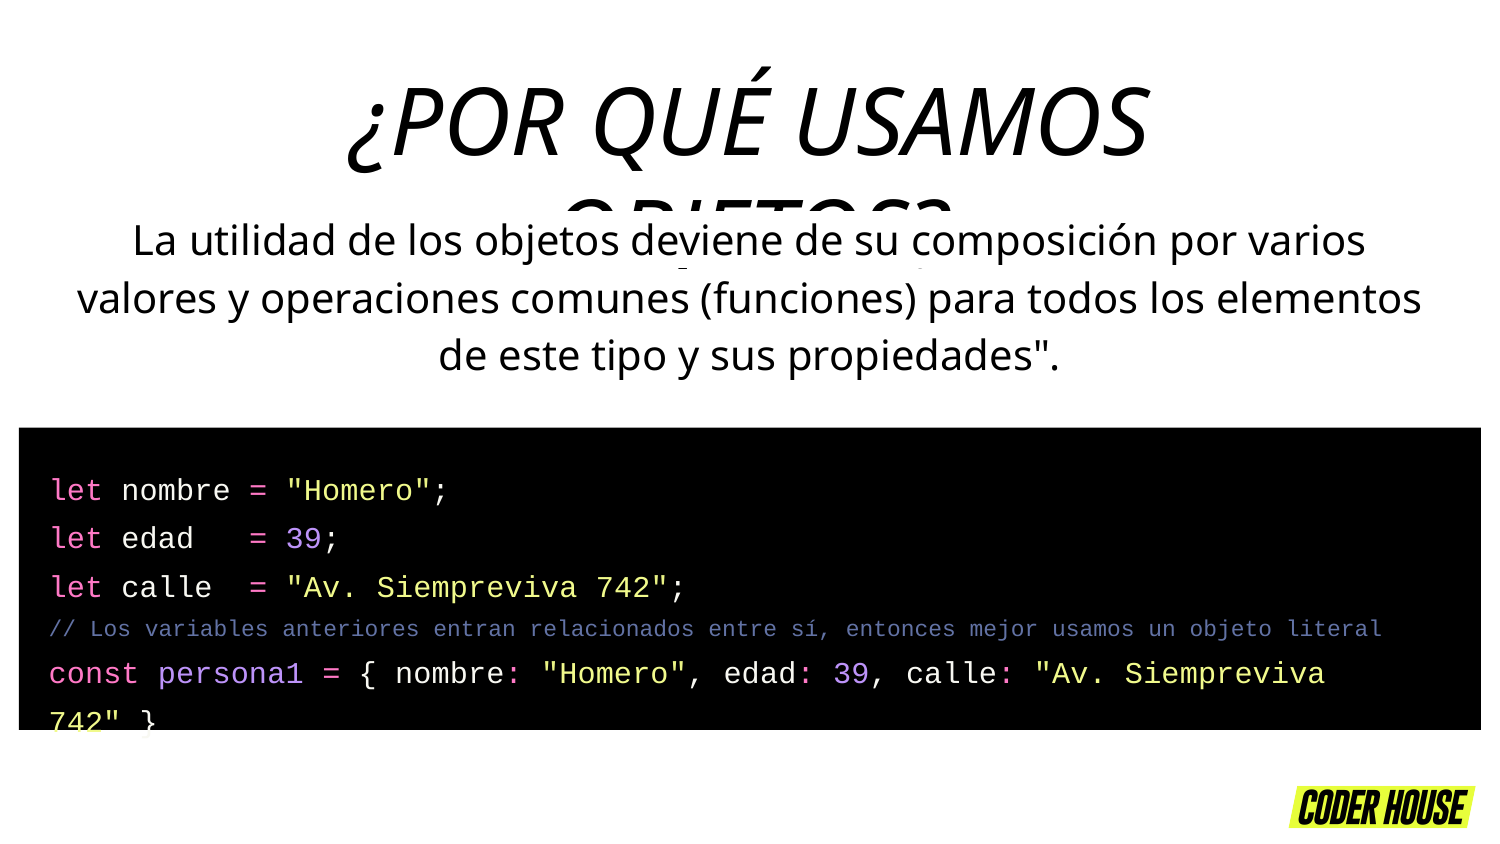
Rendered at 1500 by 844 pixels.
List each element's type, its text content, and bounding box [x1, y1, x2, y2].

text_box ¿POR QUÉ USAMOS OBJETOS? [189, 46, 1311, 191]
text_box La utilidad de los objetos deviene de su composición por varios valores y operaciones comunes (funciones) para todos los elementos de este tipo y sus propiedades". [44, 191, 1456, 409]
text_box let nombre = "Homero"; let edad = 39; let calle = "Av. Siempreviva 742"; // Los variables anteriores entran relacionados entre sí, entonces mejor usamos un objeto literal const persona1 = { nombre: "Homero", edad: 39, calle: "Av. Siempreviva 742" } [18, 427, 1481, 730]
picture [1284, 779, 1480, 835]
